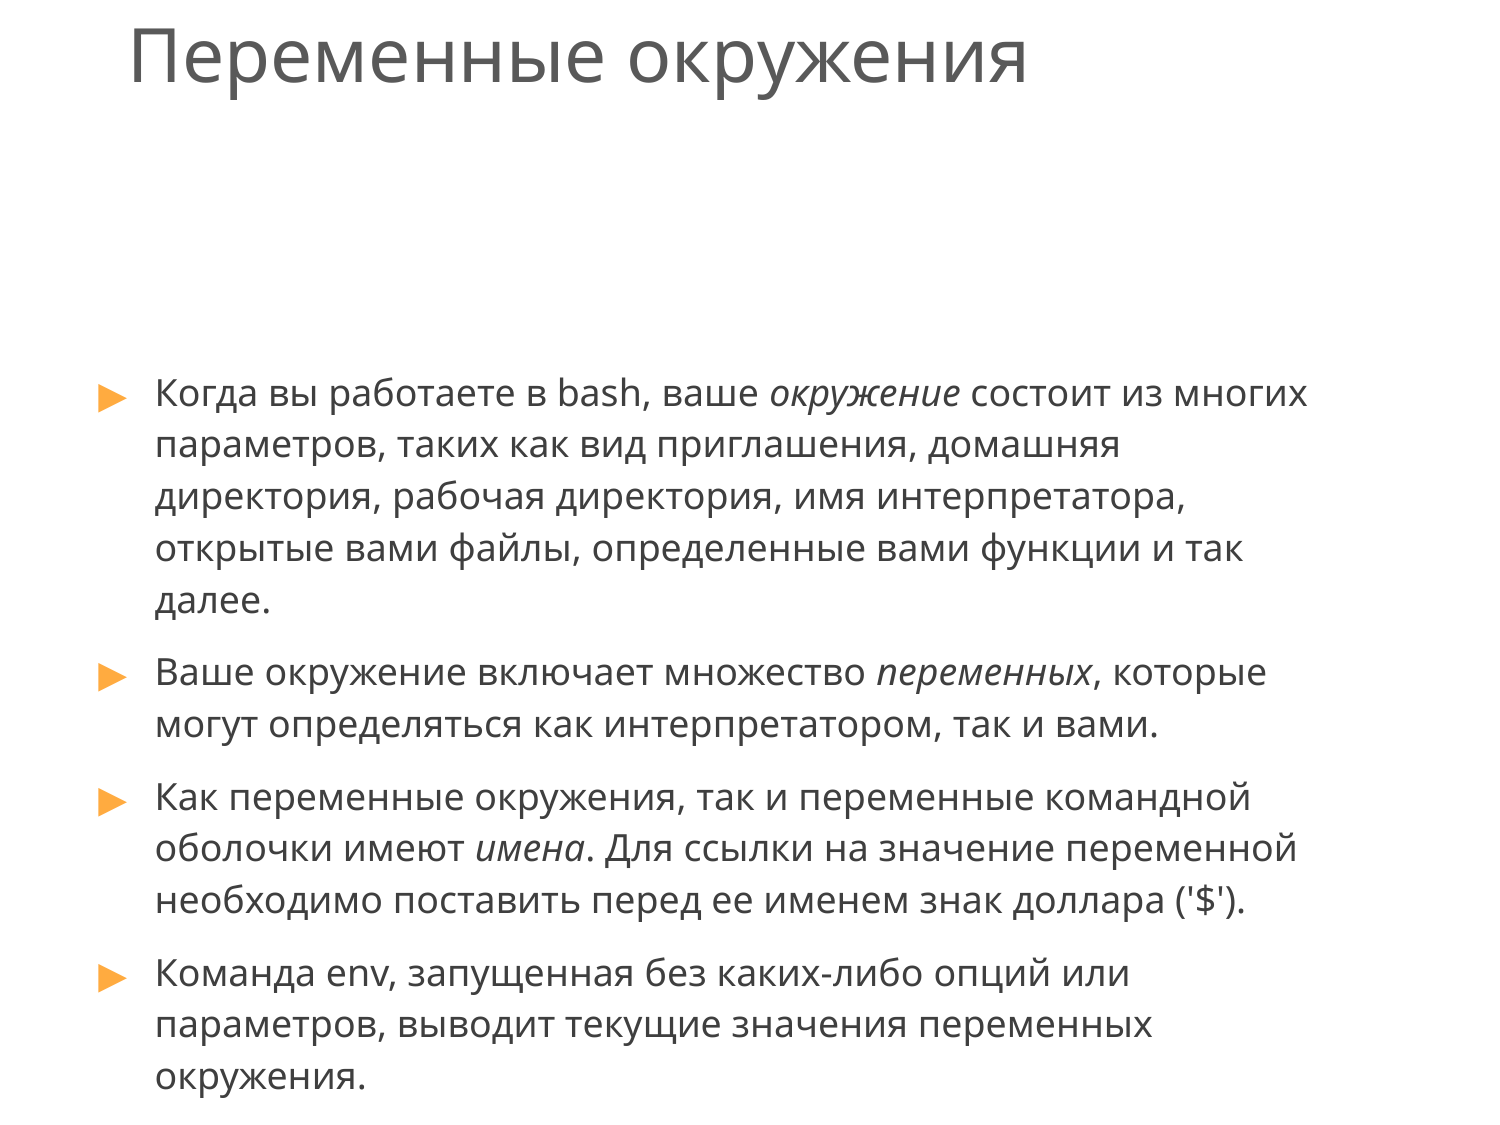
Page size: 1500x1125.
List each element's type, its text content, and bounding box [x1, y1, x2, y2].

list Когда вы работаете в bash, ваше окружение состоит из многих параметров, таких как вид приглашения, домашняя директория, рабочая директория, имя интерпретатора, открытые вами файлы, определенные вами функции и так далее. Ваше окружение включает множество переменных, которые могут определяться как интерпретатором, так и вами. Как переменные окружения, так и переменные командной оболочки имеют имена. Для ссылки на значение переменной необходимо поставить перед ее именем знак доллара ('$'). Команда env, запущенная без каких-либо опций или параметров, выводит текущие значения переменных окружения. [83, 354, 1372, 992]
title Переменные окружения [112, 0, 1388, 188]
